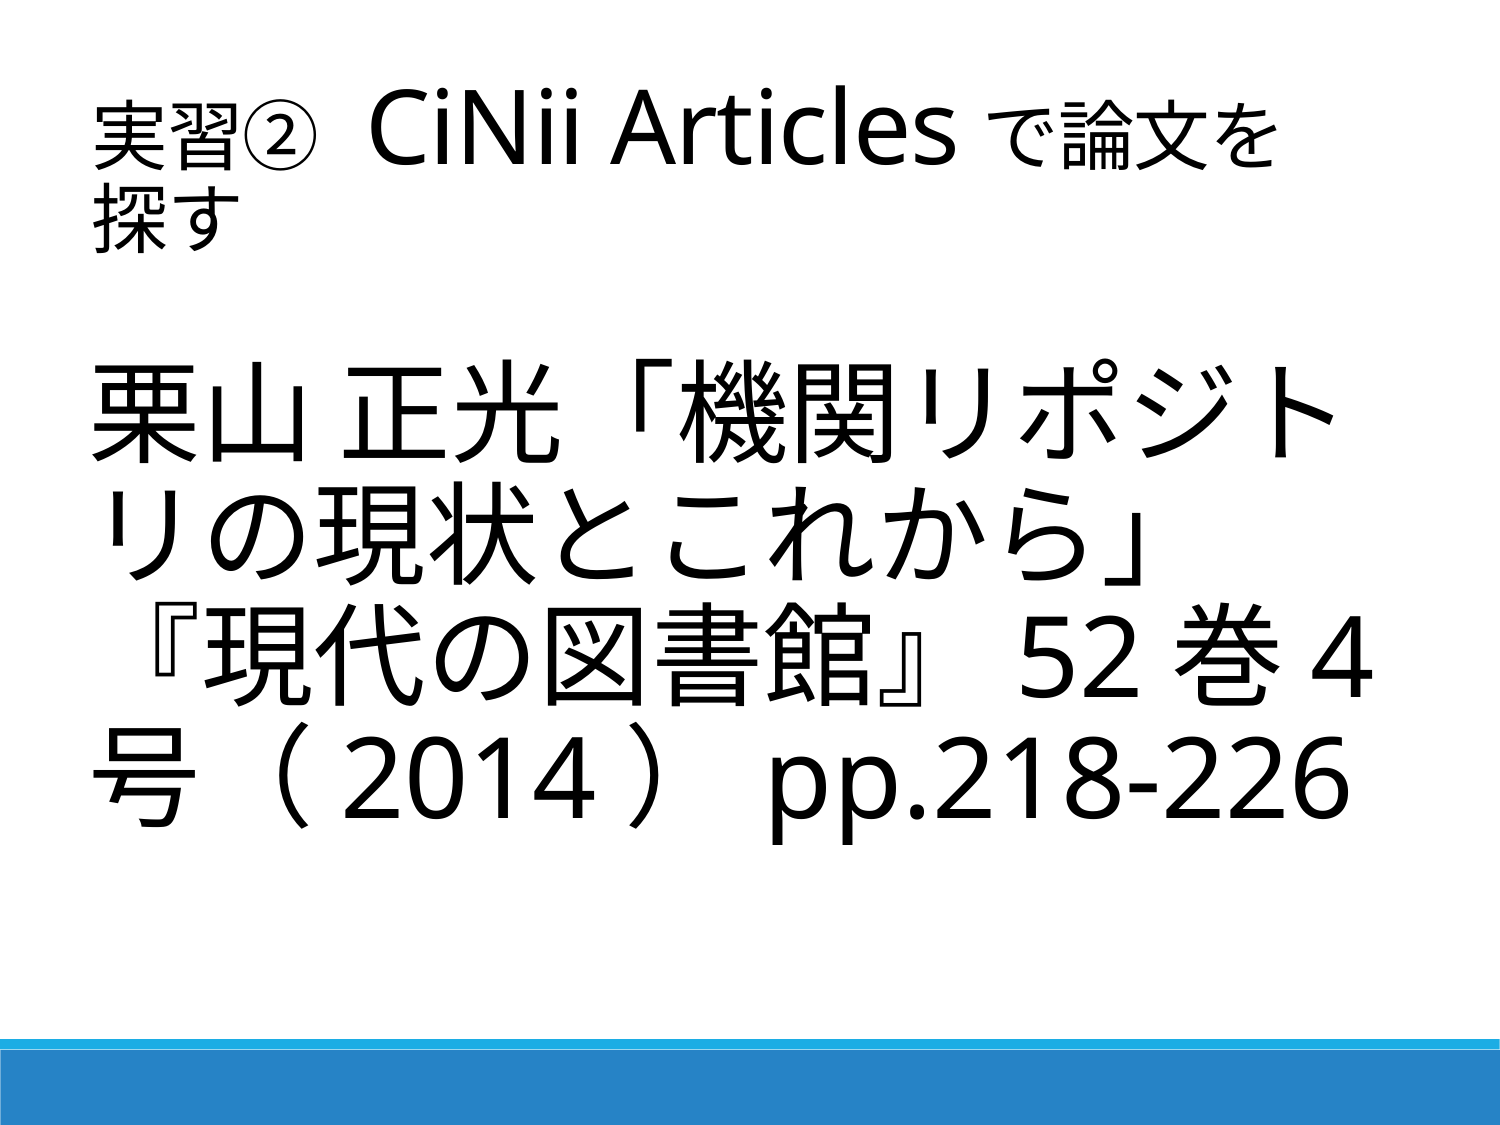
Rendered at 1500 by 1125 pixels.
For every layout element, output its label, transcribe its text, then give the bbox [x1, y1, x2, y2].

title 実習② CiNii Articlesで論文を探す [76, 72, 1317, 271]
list 栗山 正光「機関リポジトリの現状とこれから」『現代の図書館』52巻4号（2014）pp.218-226 [88, 349, 1412, 976]
